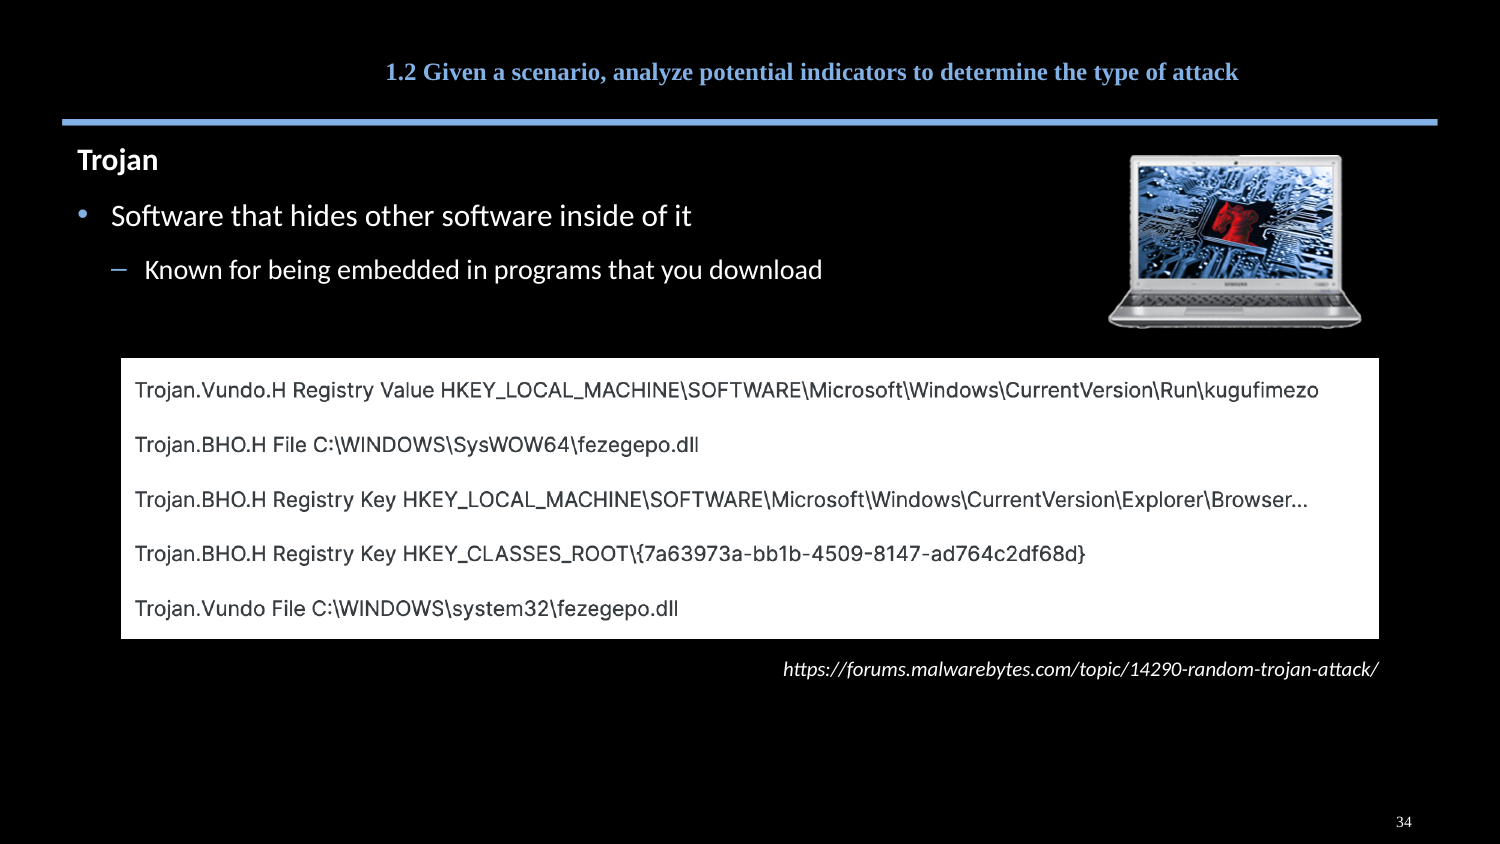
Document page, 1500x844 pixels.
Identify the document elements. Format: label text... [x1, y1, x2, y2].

picture [121, 358, 1379, 639]
text_box https://forums.malwarebytes.com/topic/14290-random-trojan-attack/ [768, 647, 1405, 688]
list Trojan Software that hides other software inside of it Known for being embedded in programs that you download [62, 131, 972, 365]
title 1.2 Given a scenario, analyze potential indicators to determine the type of attack [358, 9, 1268, 132]
slide_number 34 [1310, 802, 1499, 841]
picture [1108, 155, 1362, 329]
